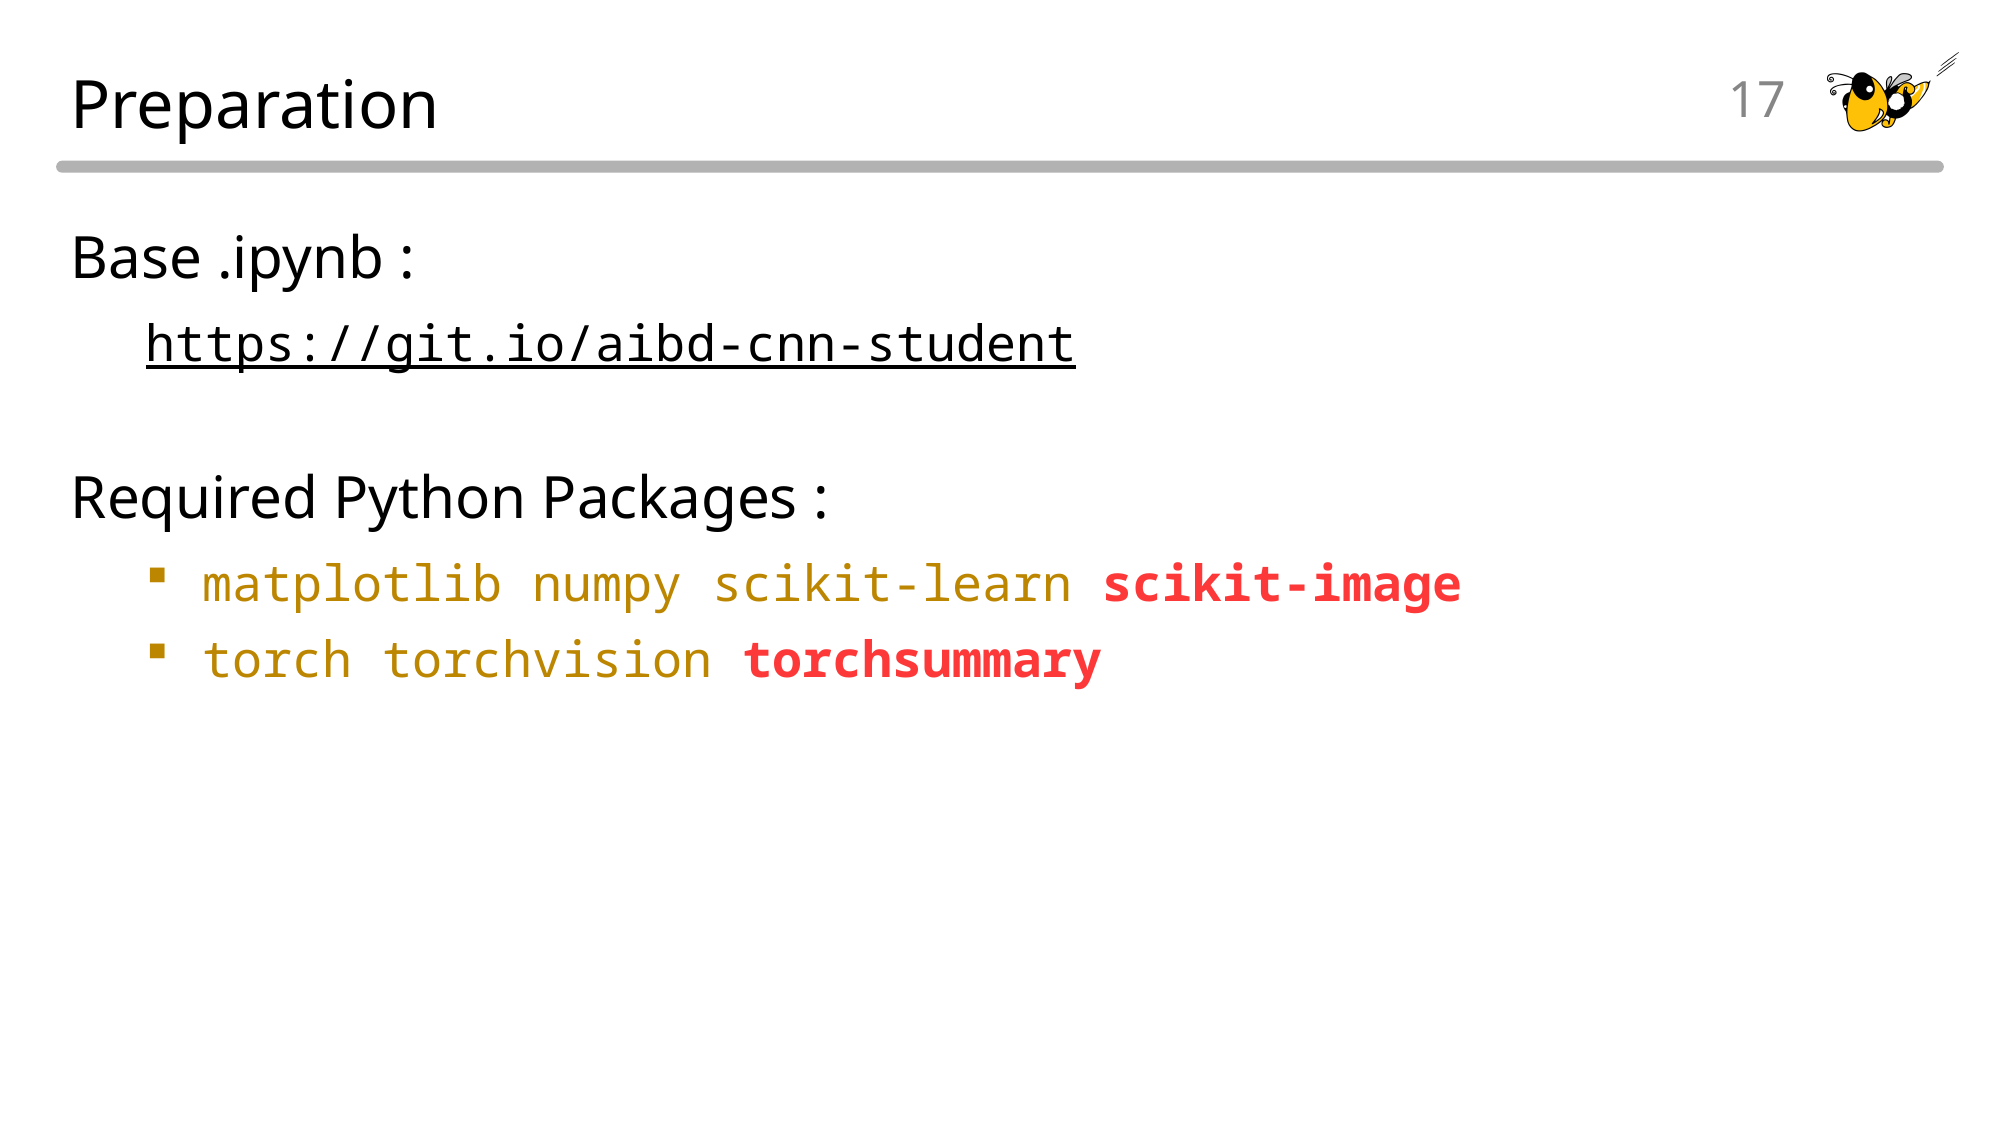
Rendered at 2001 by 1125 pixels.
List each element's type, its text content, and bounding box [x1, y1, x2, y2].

picture [1827, 52, 1959, 132]
slide_number 17 [1695, 61, 1820, 141]
list Base .ipynb : https://git.io/aibd-cnn-student Required Python Packages : matplotlib numpy scikit-learn scikit-image torch torchvision torchsummary [56, 206, 1944, 1047]
title Preparation [40, 52, 1640, 151]
